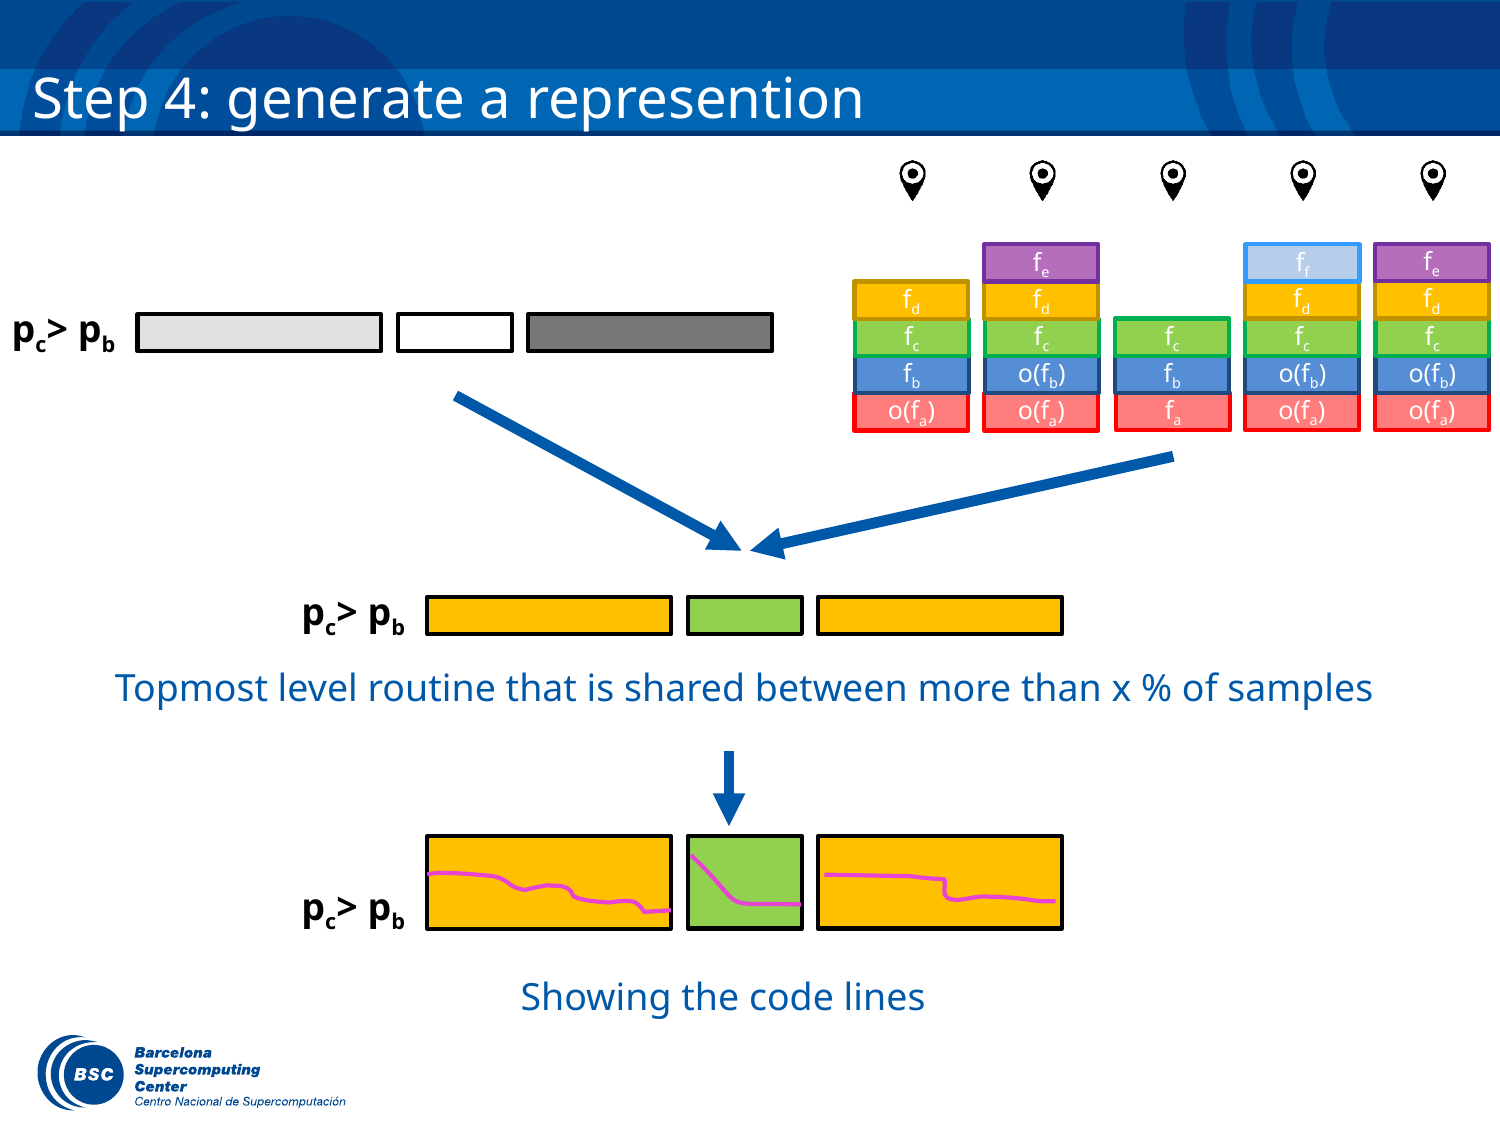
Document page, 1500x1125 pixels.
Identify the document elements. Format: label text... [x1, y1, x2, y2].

text_box o(fb) [1245, 356, 1360, 393]
text_box fc [1375, 318, 1490, 356]
text_box [528, 314, 773, 352]
title Step 4: generate a represention [17, 7, 1483, 138]
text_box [455, 395, 742, 551]
text_box o(fa) [984, 394, 1099, 431]
picture [1021, 160, 1063, 202]
picture [1281, 160, 1323, 202]
text_box [687, 835, 802, 929]
text_box pc> pb [286, 875, 439, 987]
picture [0, 0, 1500, 136]
text_box [817, 596, 1062, 634]
text_box pc> pb [286, 580, 439, 656]
text_box fd [1374, 282, 1489, 319]
picture [891, 160, 933, 202]
text_box [426, 870, 671, 914]
text_box Topmost level routine that is shared between more than x % of samples [100, 656, 1390, 717]
text_box fc [1115, 318, 1230, 356]
text_box [824, 872, 1056, 904]
text_box fe [1374, 244, 1489, 282]
text_box o(fa) [1374, 393, 1489, 431]
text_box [749, 456, 1174, 551]
text_box fe [984, 244, 1099, 282]
text_box pc> pb [0, 297, 149, 409]
text_box fc [984, 319, 1099, 356]
text_box fc [1245, 318, 1360, 356]
text_box [397, 313, 512, 352]
text_box fb [1115, 356, 1230, 393]
text_box [149, 314, 381, 352]
text_box o(fa) [1244, 393, 1359, 431]
text_box [817, 836, 1062, 929]
text_box [427, 836, 671, 908]
text_box [439, 596, 671, 635]
text_box Showing the code lines [505, 965, 941, 1026]
text_box o(fa) [854, 394, 969, 431]
text_box o(fb) [984, 356, 1099, 394]
text_box fd [1244, 281, 1359, 319]
text_box [689, 853, 802, 907]
text_box ff [1245, 244, 1360, 282]
picture [1412, 160, 1453, 202]
text_box fc [854, 319, 969, 356]
text_box fb [854, 356, 969, 394]
picture [1152, 160, 1193, 202]
text_box fa [1116, 393, 1231, 431]
text_box [439, 877, 671, 929]
text_box o(fb) [1375, 356, 1490, 393]
text_box [687, 596, 802, 634]
text_box fd [854, 281, 969, 319]
text_box fd [984, 282, 1099, 319]
